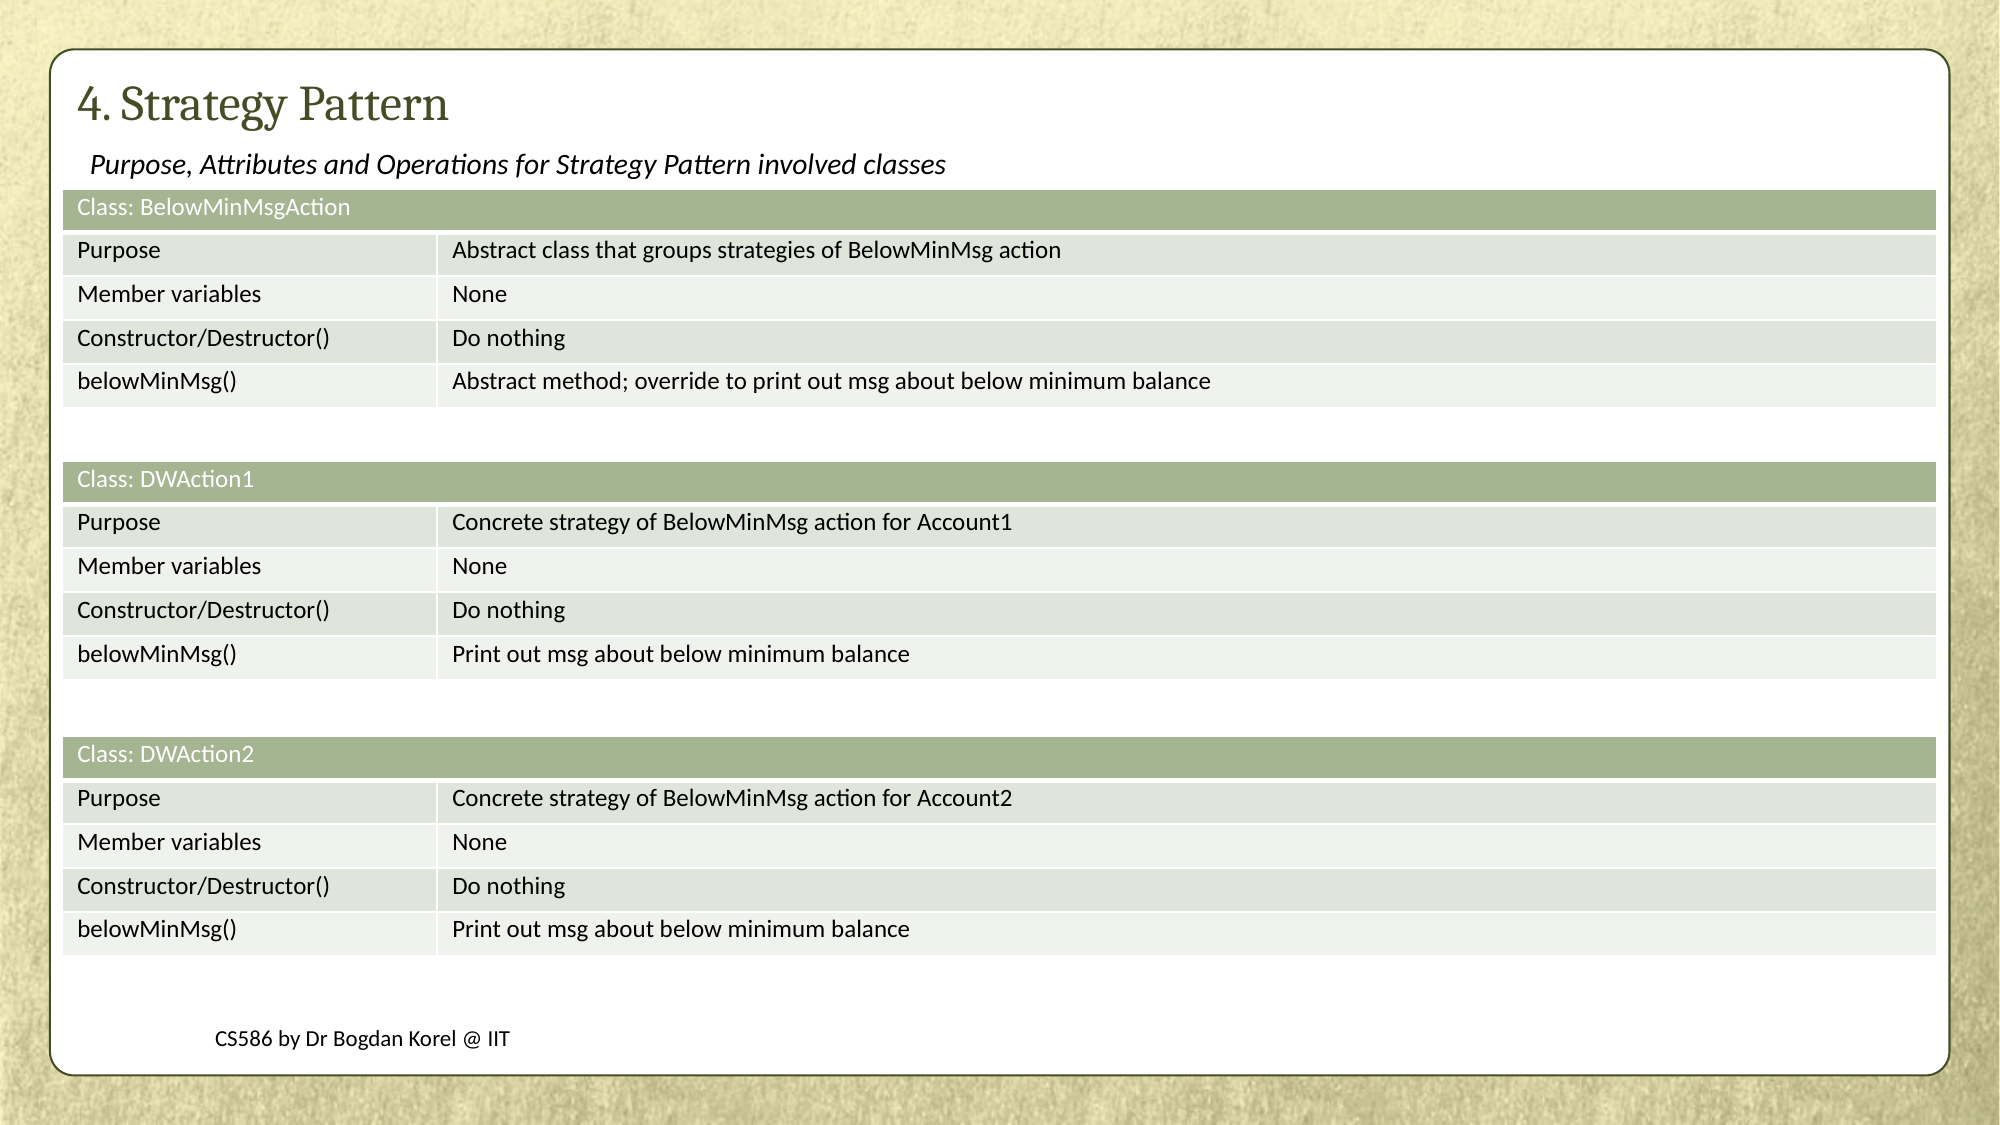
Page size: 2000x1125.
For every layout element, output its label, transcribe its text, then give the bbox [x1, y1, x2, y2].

table_cell Purpose [63, 783, 436, 823]
table_cell Concrete strategy of BelowMinMsg action for Account2 [438, 783, 1936, 823]
table_cell Constructor/Destructor() [63, 593, 436, 635]
table_cell Do nothing [438, 321, 1936, 363]
table_cell Do nothing [438, 593, 1936, 635]
table_cell Abstract class that groups strategies of BelowMinMsg action [438, 235, 1936, 275]
table_cell Print out msg about below minimum balance [438, 913, 1936, 955]
table_cell Constructor/Destructor() [63, 869, 436, 911]
table_cell None [438, 277, 1936, 319]
table_header Class: DWAction2 [63, 737, 1936, 778]
table_cell belowMinMsg() [63, 913, 436, 955]
table_cell Member variables [63, 277, 436, 319]
table_cell None [438, 549, 1936, 591]
list Purpose, Attributes and Operations for Strategy Pattern involved classes [74, 141, 1812, 188]
table_cell Purpose [63, 507, 436, 547]
table_cell Member variables [63, 549, 436, 591]
footer CS586 by Dr Bogdan Korel @ IIT [199, 1012, 1417, 1063]
table_cell None [438, 825, 1936, 867]
table_cell Abstract method; override to print out msg about below minimum balance [438, 365, 1936, 407]
title 4. Strategy Pattern [62, 62, 1662, 142]
table_cell Concrete strategy of BelowMinMsg action for Account1 [438, 507, 1936, 547]
table_header Class: DWAction1 [63, 462, 1936, 502]
table_cell Constructor/Destructor() [63, 321, 436, 363]
table_header Class: BelowMinMsgAction [63, 190, 1936, 230]
table_cell Print out msg about below minimum balance [438, 637, 1936, 679]
table_cell belowMinMsg() [63, 365, 436, 407]
table_cell Do nothing [438, 869, 1936, 911]
table_cell belowMinMsg() [63, 637, 436, 679]
table_cell Member variables [63, 825, 436, 867]
table_cell Purpose [63, 235, 436, 275]
